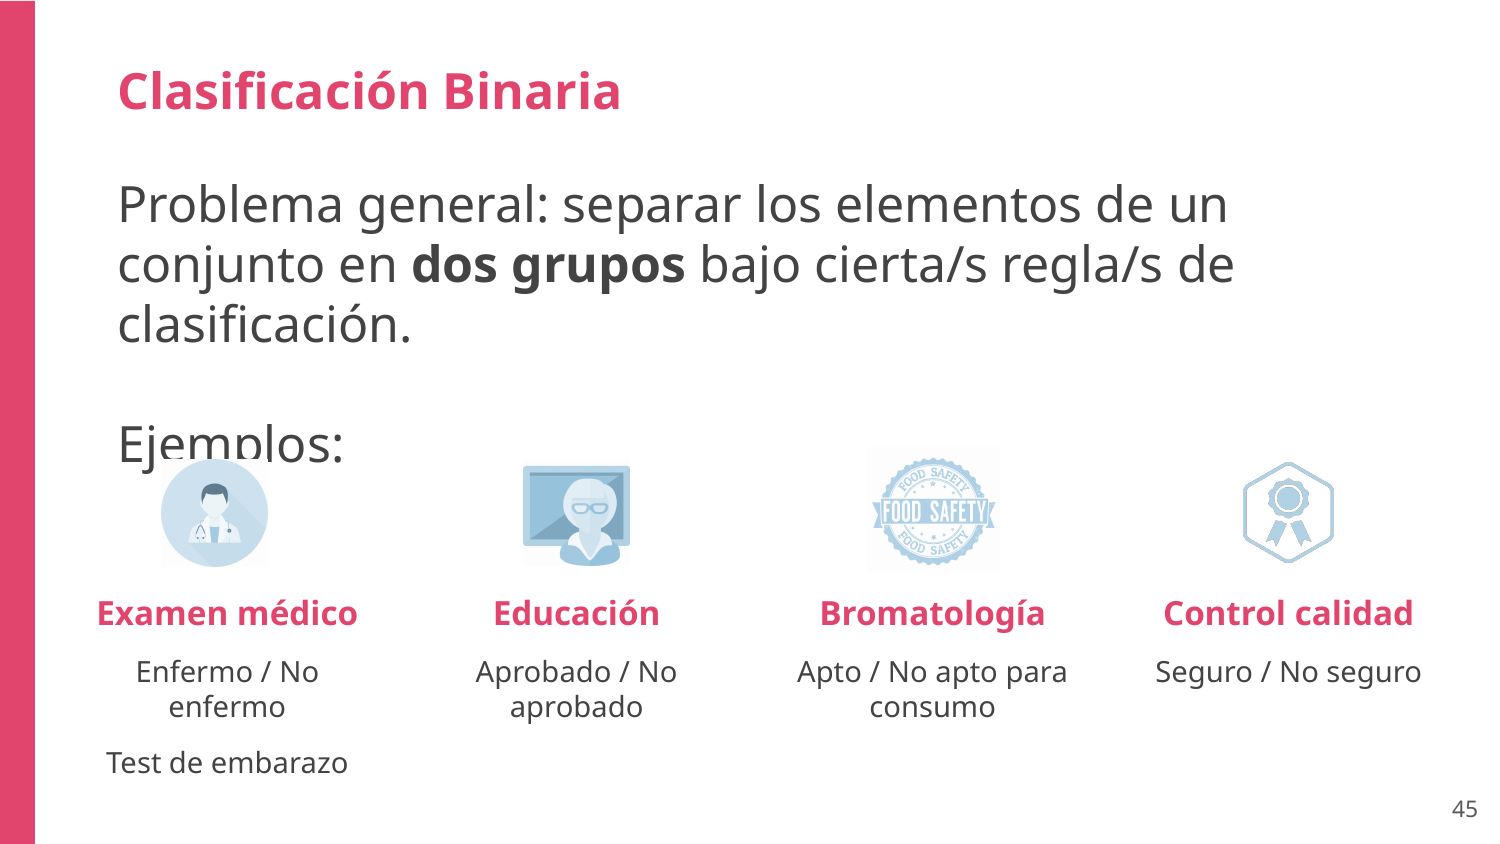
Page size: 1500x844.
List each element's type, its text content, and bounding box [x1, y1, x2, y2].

picture [867, 447, 1000, 573]
text_box Clasificación Binaria [102, 44, 1448, 133]
picture [1243, 461, 1335, 564]
slide_number ‹#› [1403, 779, 1494, 844]
picture [523, 459, 631, 566]
picture [161, 459, 268, 567]
text_box Educación Aprobado / No aprobado [418, 577, 736, 666]
text_box Control calidad Seguro / No seguro [1130, 577, 1448, 666]
text_box Bromatología Apto / No apto para consumo [774, 577, 1092, 666]
text_box Problema general: separar los elementos de un conjunto en dos grupos bajo cierta/s regla/s de clasificación. Ejemplos: [102, 157, 1448, 448]
text_box Examen médico Enfermo / No enfermo Test de embarazo [59, 577, 395, 666]
